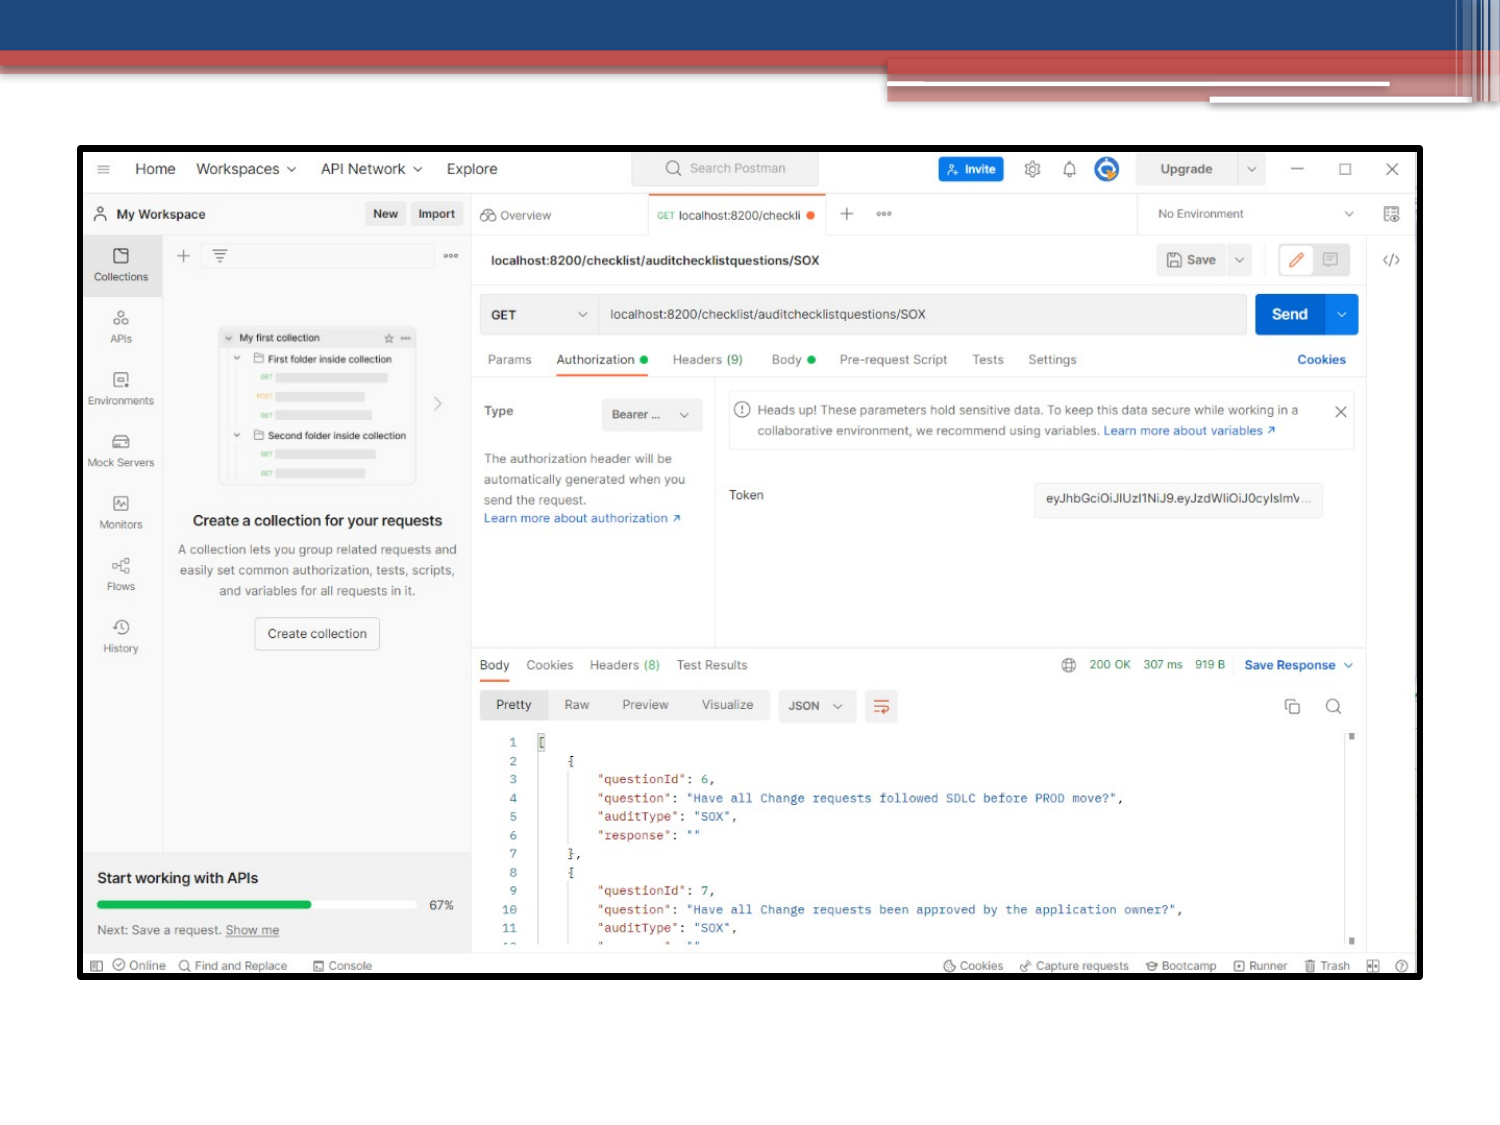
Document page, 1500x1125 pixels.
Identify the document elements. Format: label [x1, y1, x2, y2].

picture [83, 151, 1417, 974]
